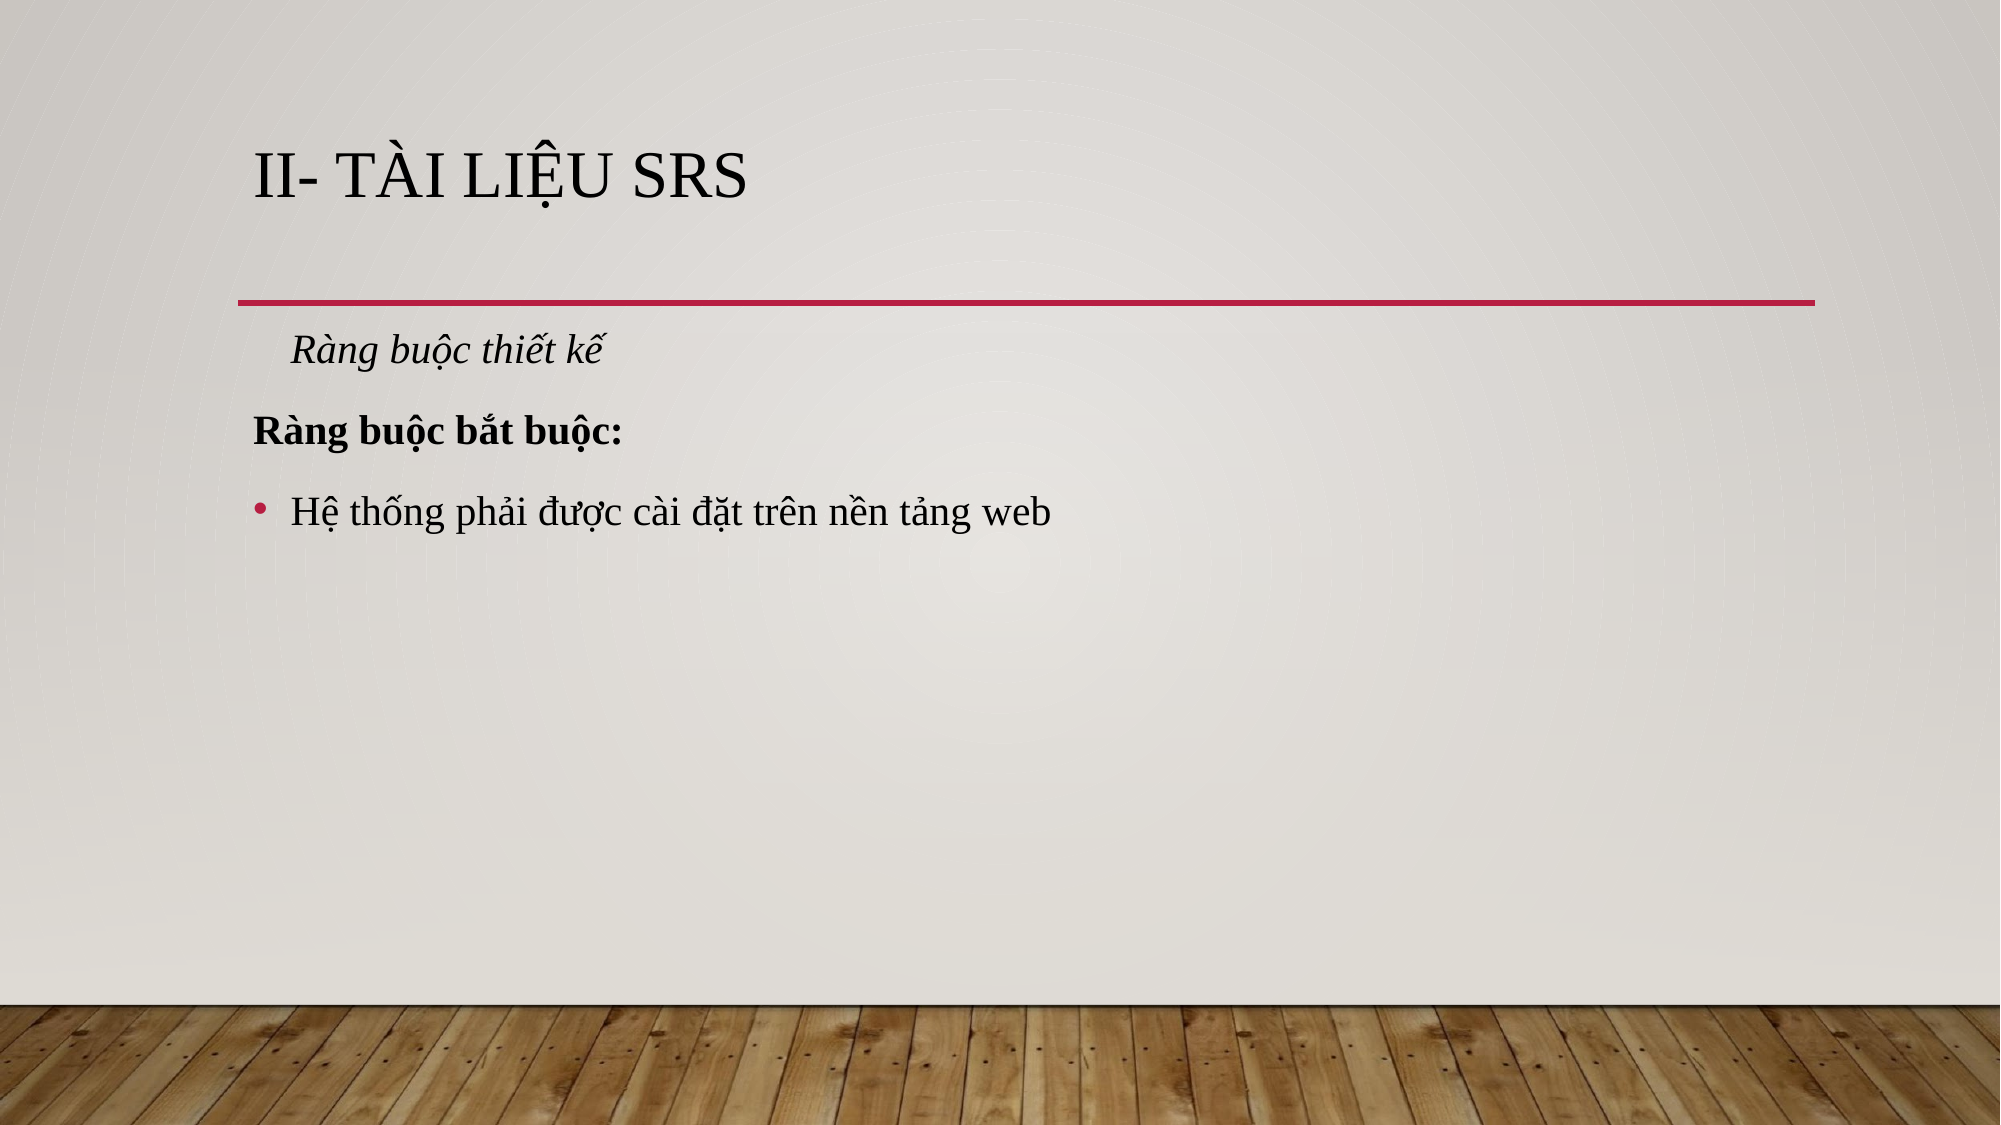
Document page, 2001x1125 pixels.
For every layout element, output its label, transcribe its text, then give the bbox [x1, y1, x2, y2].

title II- TÀI LIỆU SRS [238, 131, 1814, 304]
picture [0, 1005, 2000, 1125]
list Ràng buộc thiết kế Ràng buộc bắt buộc: Hệ thống phải được cài đặt trên nền tảng web [238, 304, 1814, 1011]
